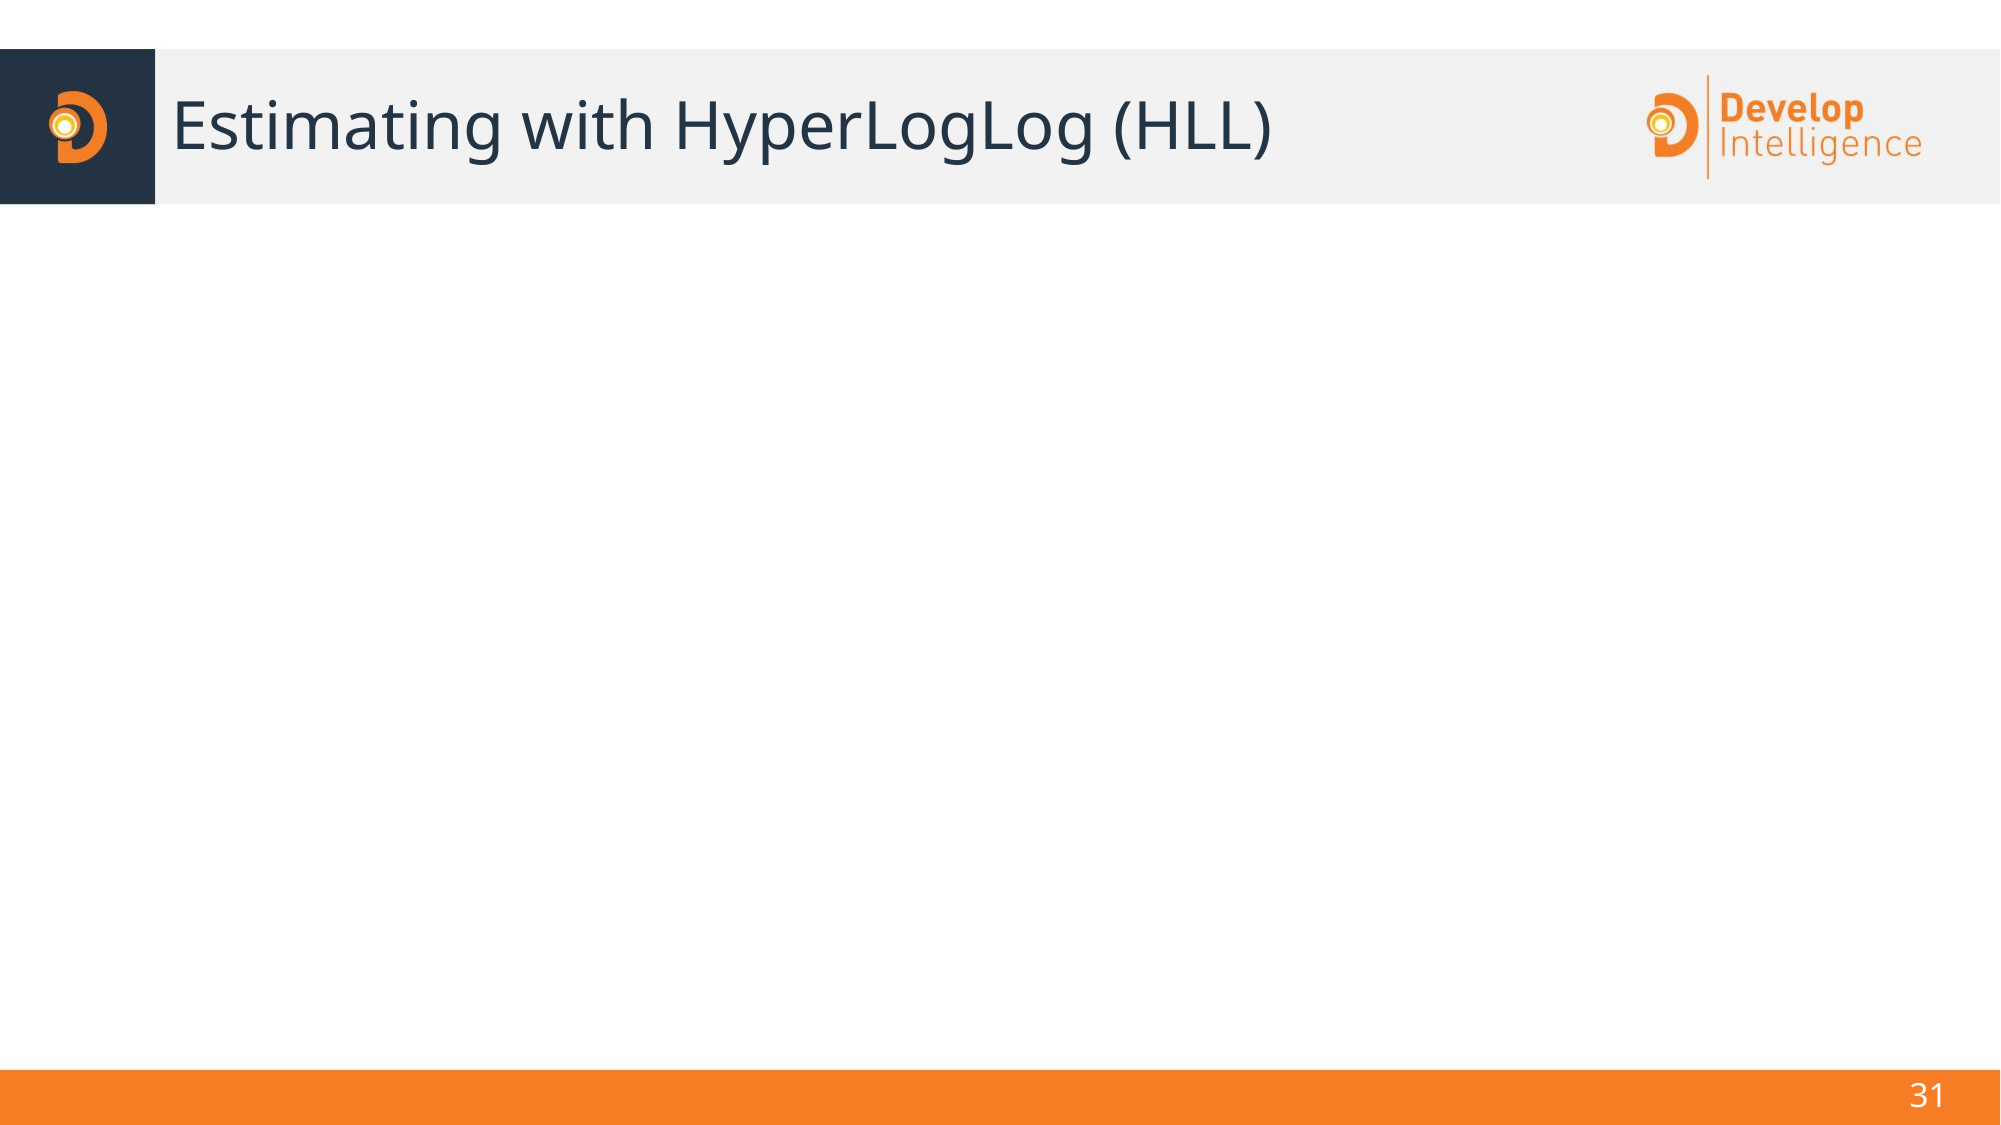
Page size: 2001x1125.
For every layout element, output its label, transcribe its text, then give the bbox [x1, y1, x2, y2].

title Estimating with HyperLogLog (HLL) [156, 53, 1999, 203]
picture [0, 0, 2001, 1125]
slide_number 31 [1860, 1072, 1998, 1122]
